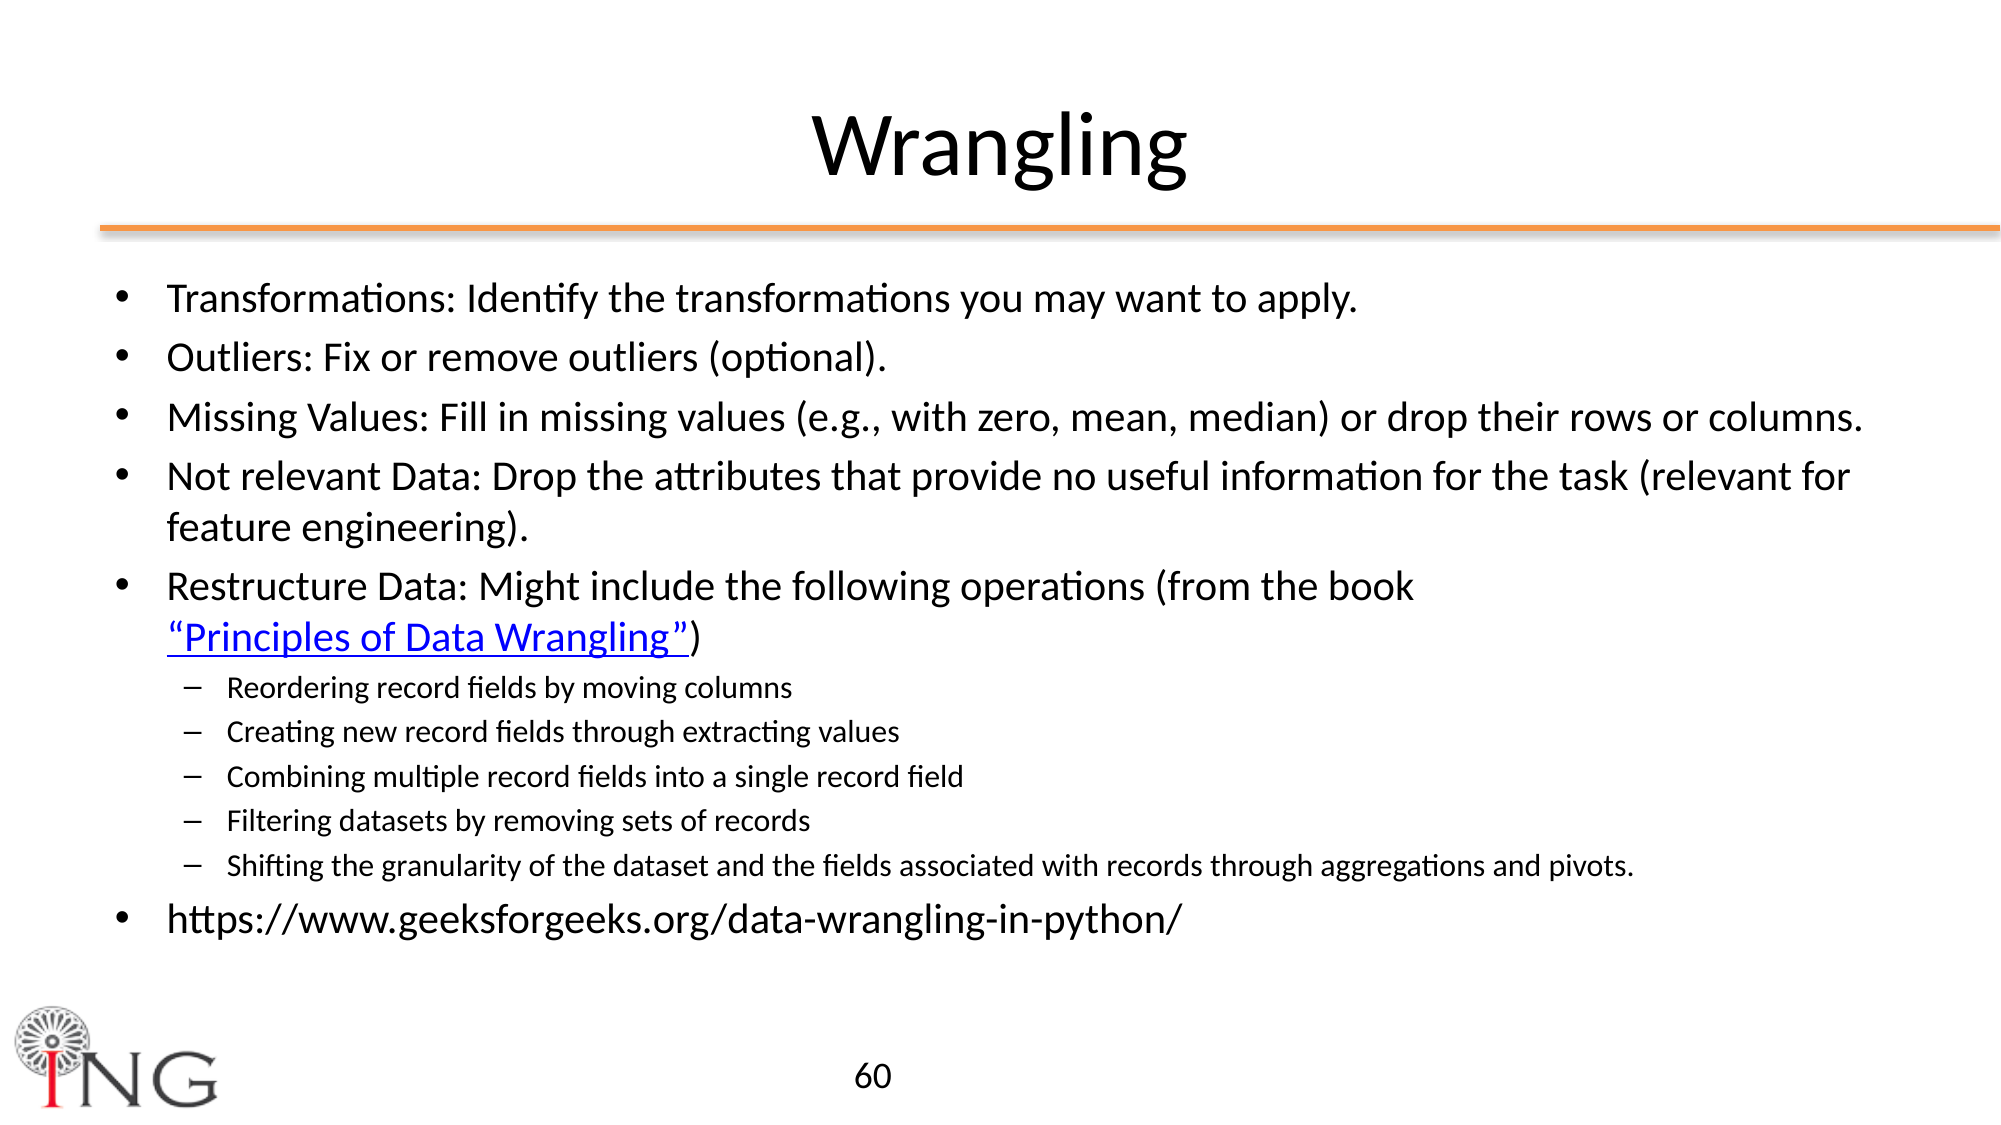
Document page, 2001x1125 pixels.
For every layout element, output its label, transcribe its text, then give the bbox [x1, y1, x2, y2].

list Transformations: Identify the transformations you may want to apply. Outliers: Fix or remove outliers (optional). Missing Values: Fill in missing values (e.g., with zero, mean, median) or drop their rows or columns. Not relevant Data: Drop the attributes that provide no useful information for the task (relevant for feature engineering). Restructure Data: Might include the following operations (from the book “Principles of Data Wrangling”) Reordering record fields by moving columns Creating new record fields through extracting values Combining multiple record fields into a single record field Filtering datasets by removing sets of records Shifting the granularity of the dataset and the fields associated with records through aggregations and pivots. https://www.geeksforgeeks.org/data-wrangling-in-python/ [99, 262, 1900, 1005]
title Wrangling [99, 45, 1900, 233]
picture [0, 987, 244, 1125]
slide_number 60 [839, 1043, 1900, 1104]
